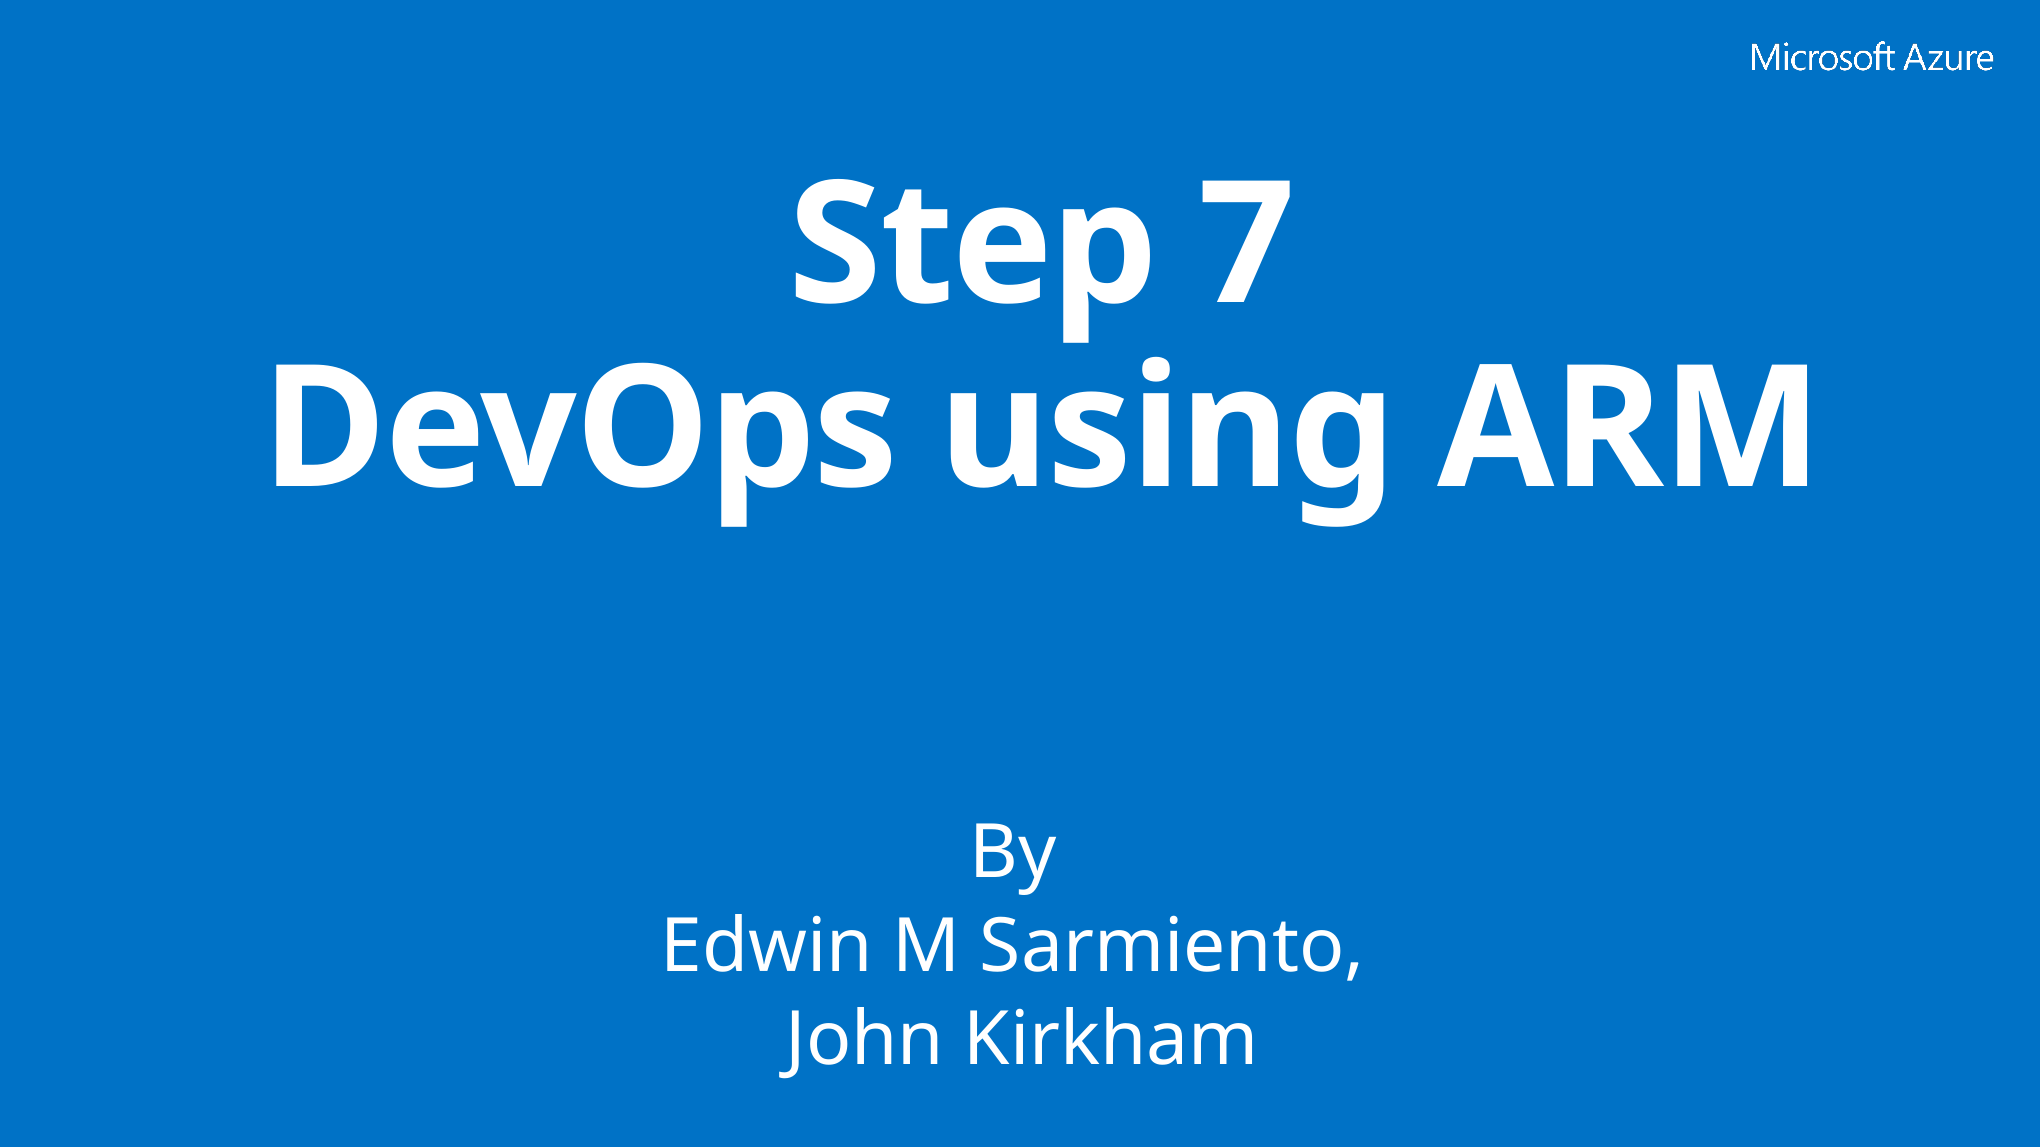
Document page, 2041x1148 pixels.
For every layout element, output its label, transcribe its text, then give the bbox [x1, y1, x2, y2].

picture [1733, 24, 2012, 89]
text_box By Edwin M Sarmiento, John Kirkham [45, 789, 2000, 1105]
title Step 7 DevOps using ARM [145, 148, 1940, 624]
